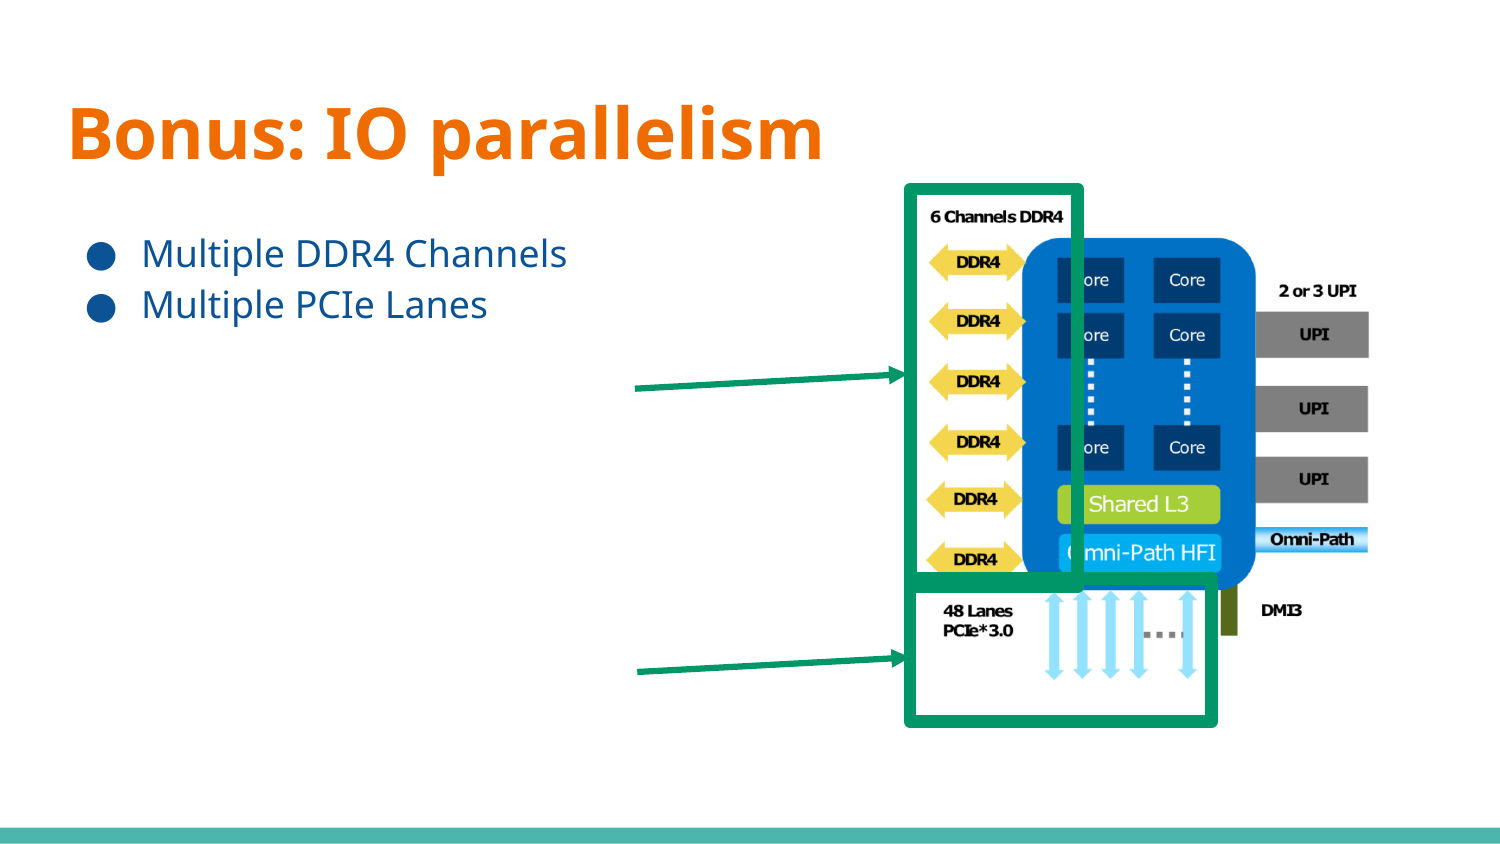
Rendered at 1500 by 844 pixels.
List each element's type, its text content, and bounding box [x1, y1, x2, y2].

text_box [634, 373, 908, 389]
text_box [636, 657, 911, 673]
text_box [910, 188, 1387, 702]
list Multiple DDR4 Channels Multiple PCIe Lanes [51, 207, 1449, 750]
title Bonus: IO parallelism [51, 72, 1449, 189]
